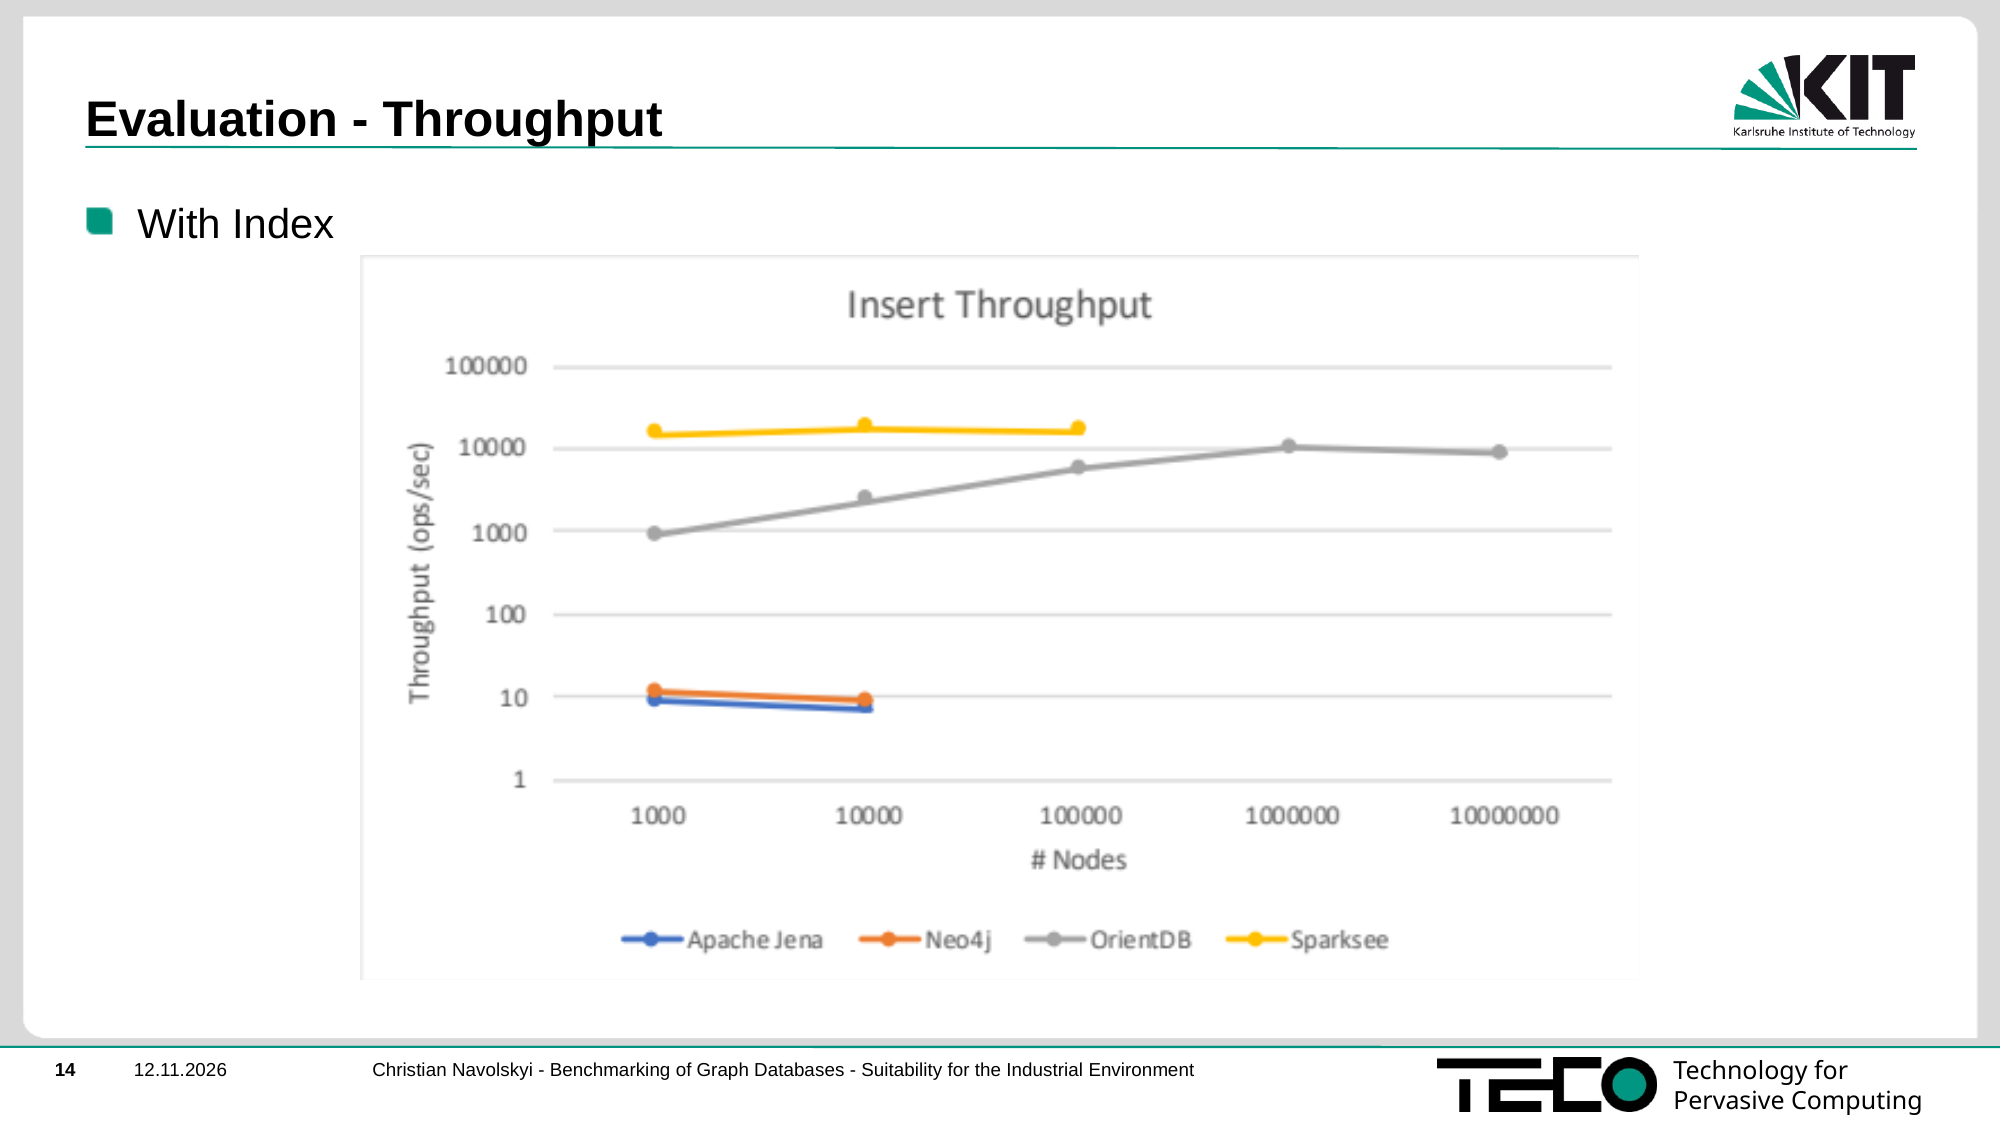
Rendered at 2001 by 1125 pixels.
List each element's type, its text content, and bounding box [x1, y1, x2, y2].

footer Christian Navolskyi - Benchmarking of Graph Databases - Suitability for the Industrial Environment [372, 1057, 1302, 1117]
list With Index [85, 196, 1914, 1000]
title Evaluation - Throughput [85, 54, 1598, 147]
picture [1437, 1057, 1657, 1112]
picture [0, 0, 2000, 1046]
